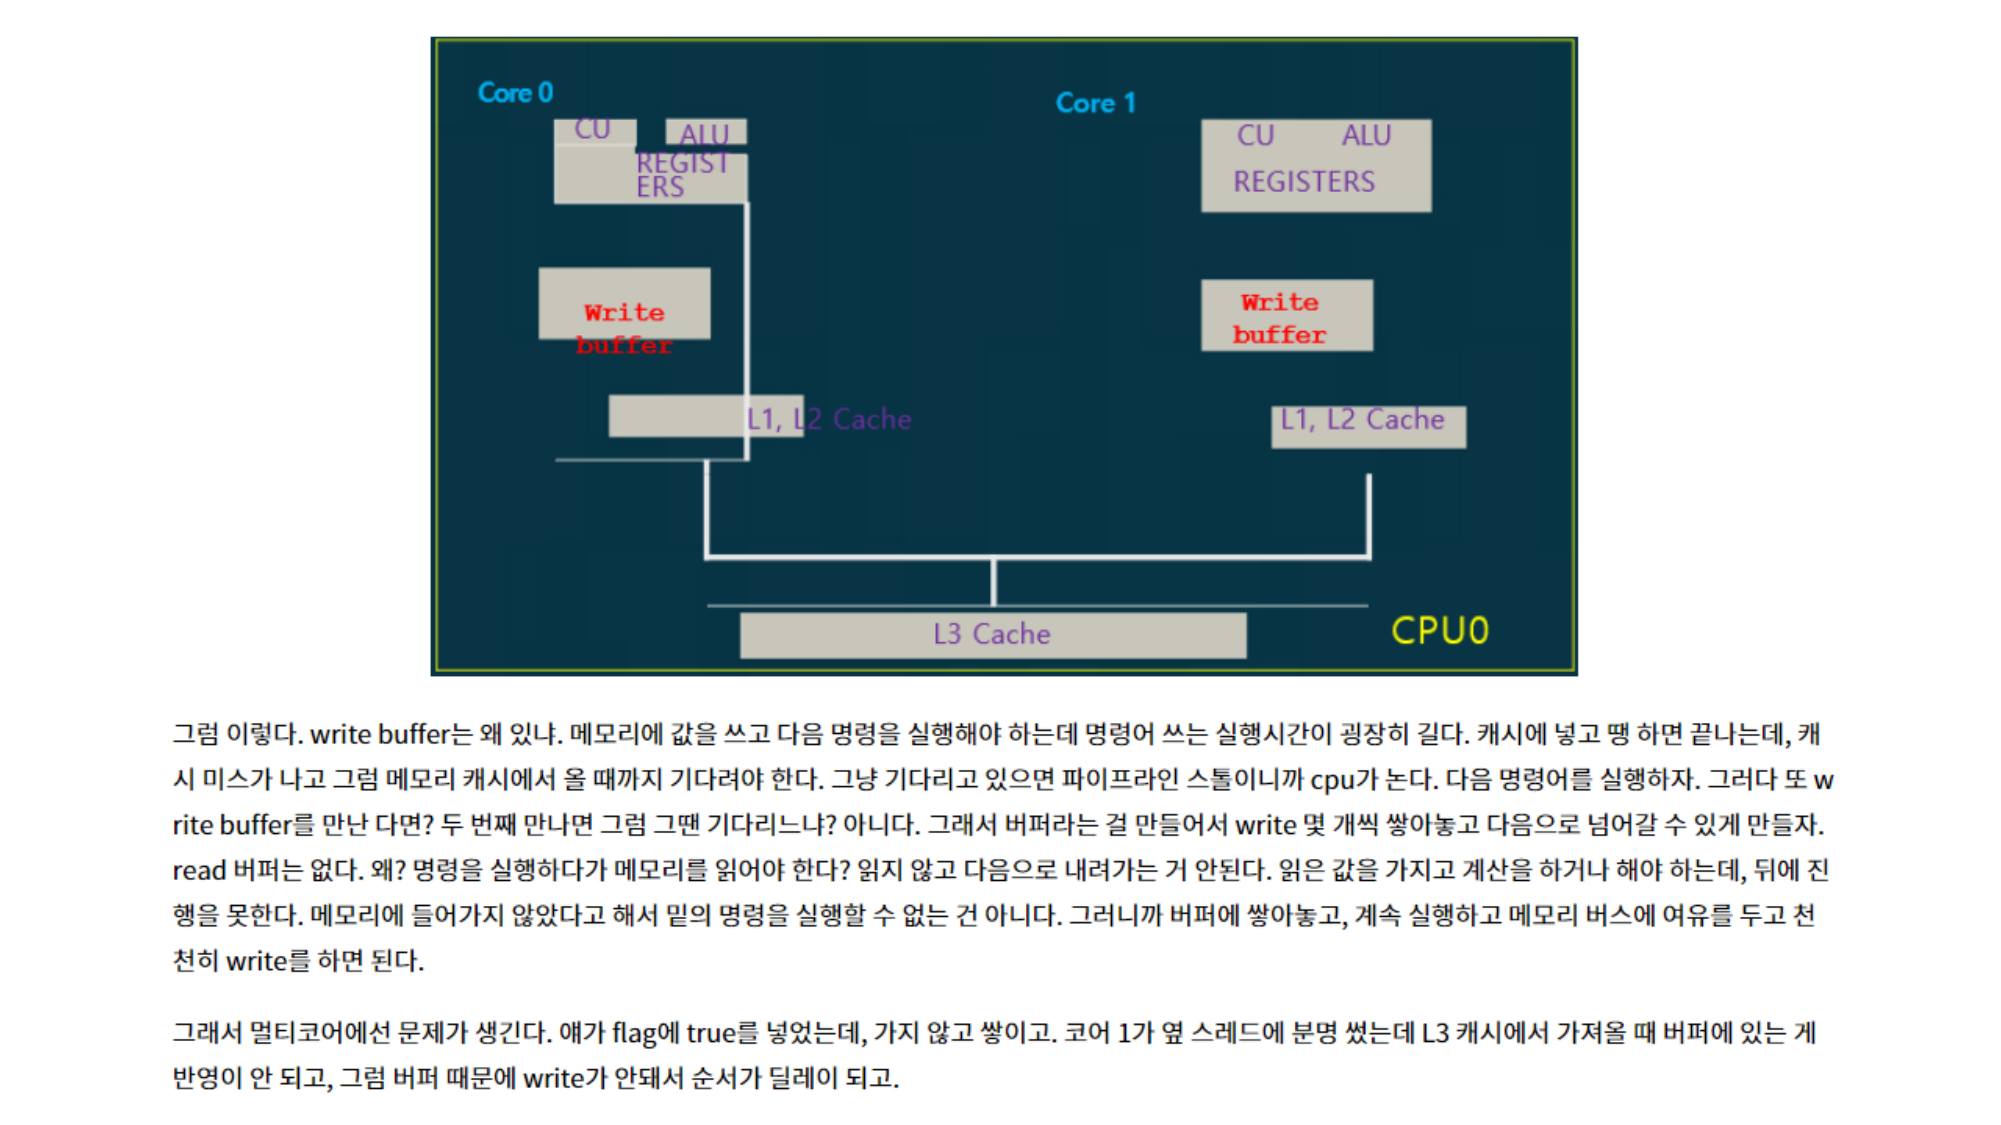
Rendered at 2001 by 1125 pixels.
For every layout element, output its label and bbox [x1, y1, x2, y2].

picture [148, 23, 1852, 1102]
